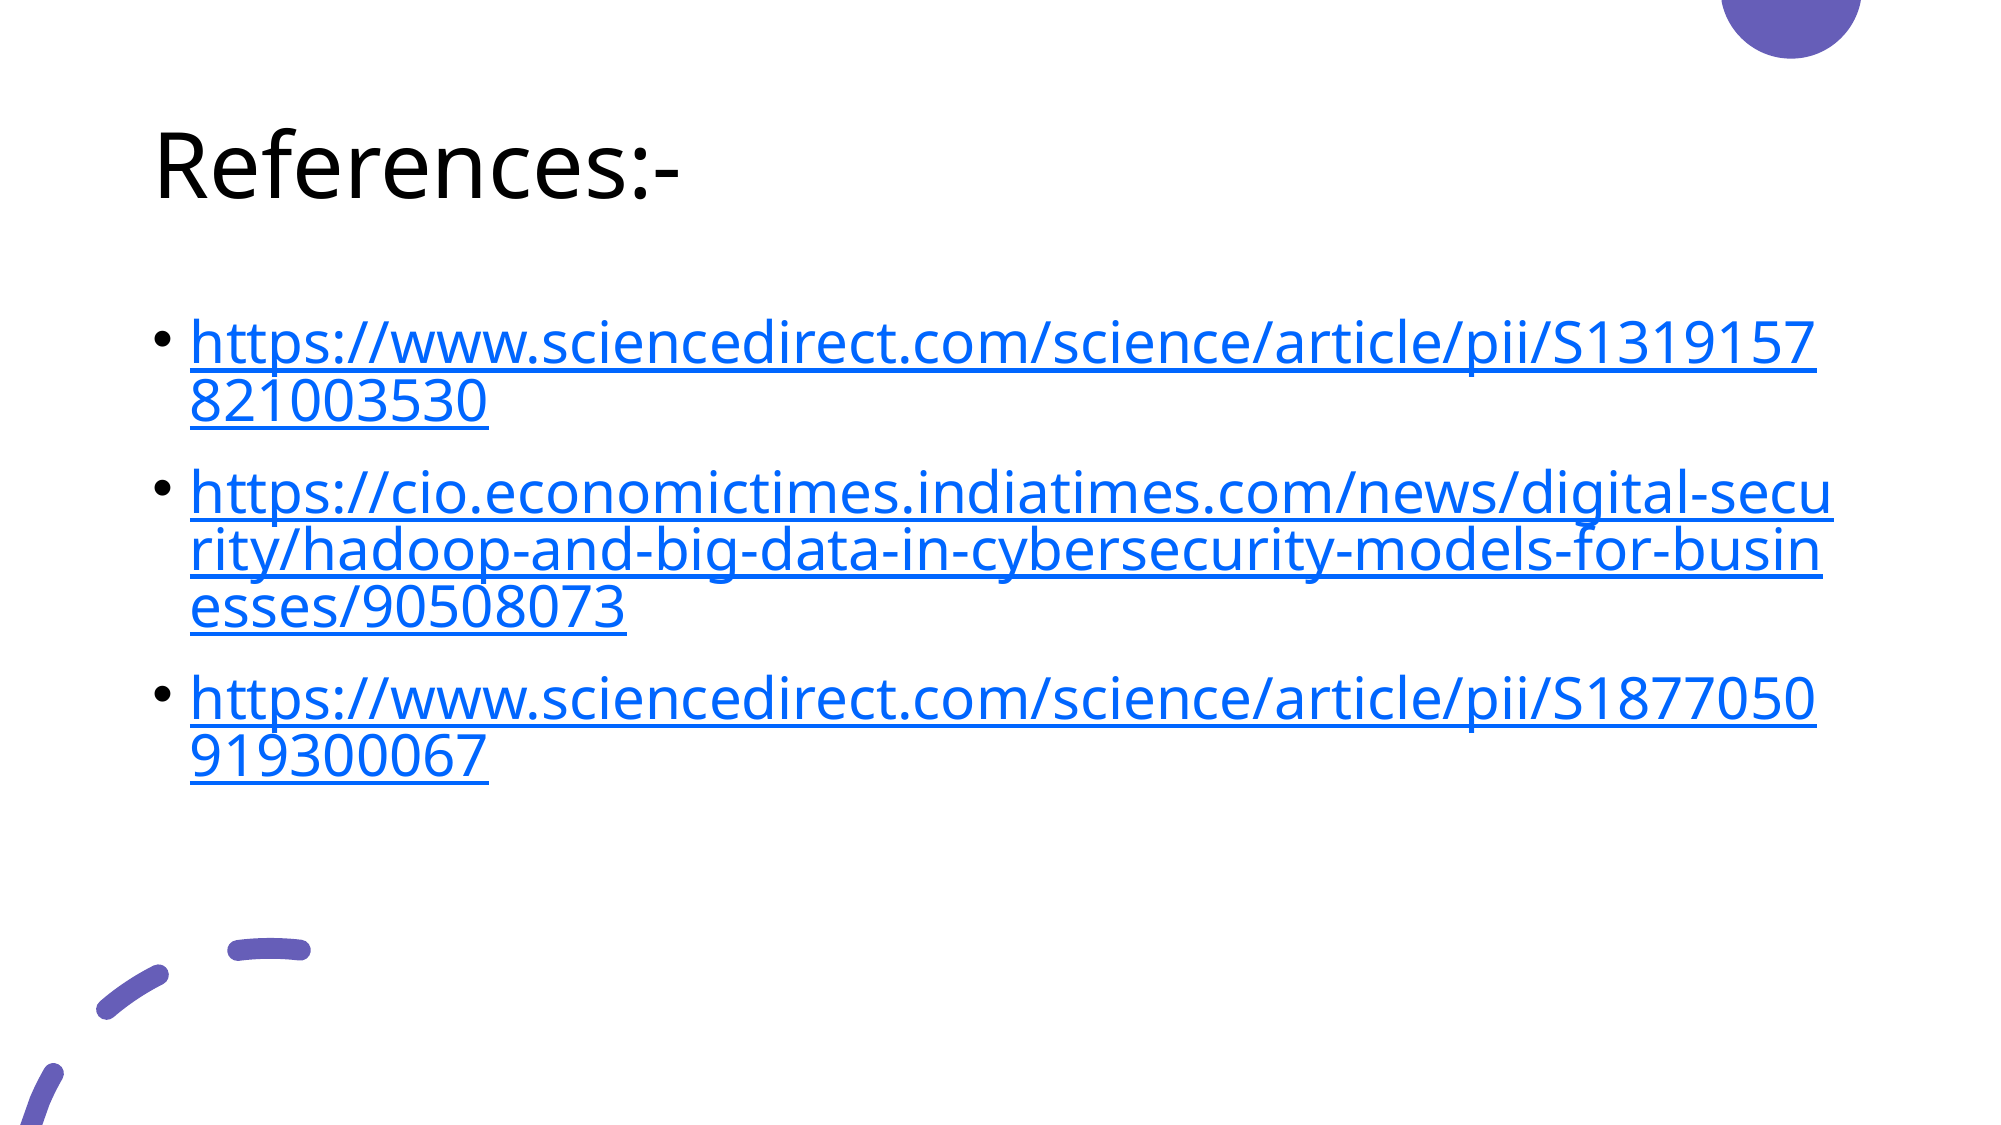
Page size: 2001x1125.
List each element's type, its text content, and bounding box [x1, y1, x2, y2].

title References:- [137, 59, 1863, 278]
list https://www.sciencedirect.com/science/article/pii/S1319157821003530 https://cio.economictimes.indiatimes.com/news/digital-security/hadoop-and-big-data-in-cybersecurity-models-for-businesses/90508073 https://www.sciencedirect.com/science/article/pii/S1877050919300067 [137, 299, 1863, 933]
